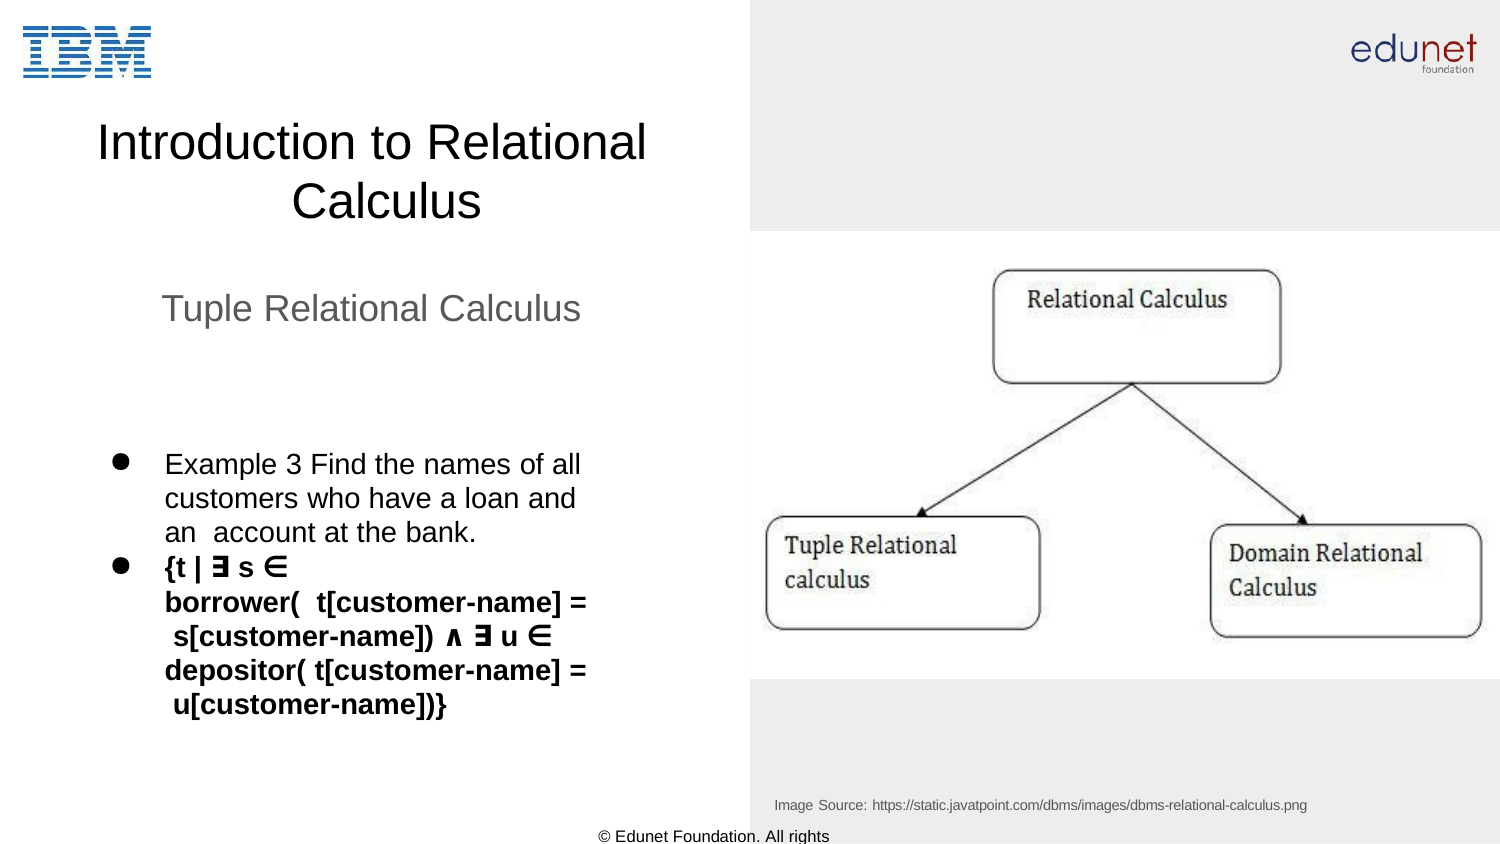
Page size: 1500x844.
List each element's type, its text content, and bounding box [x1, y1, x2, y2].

footer © Edunet Foundation. All rights reserved. [596, 825, 744, 844]
picture [749, 231, 1500, 679]
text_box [749, 686, 1500, 844]
text_box Tuple Relational Calculus [159, 282, 587, 330]
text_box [749, 0, 1500, 231]
text_box Example 3 Find the names of all customers who have a loan and an account at the bank. {t | ∃ s ∈ borrower( t[customer-name] = s[customer-name]) ∧ ∃ u ∈ depositor( t[customer-name] = u[customer-name])} [107, 444, 618, 722]
title Introduction to Relational Calculus [94, 105, 650, 252]
picture [23, 26, 151, 78]
